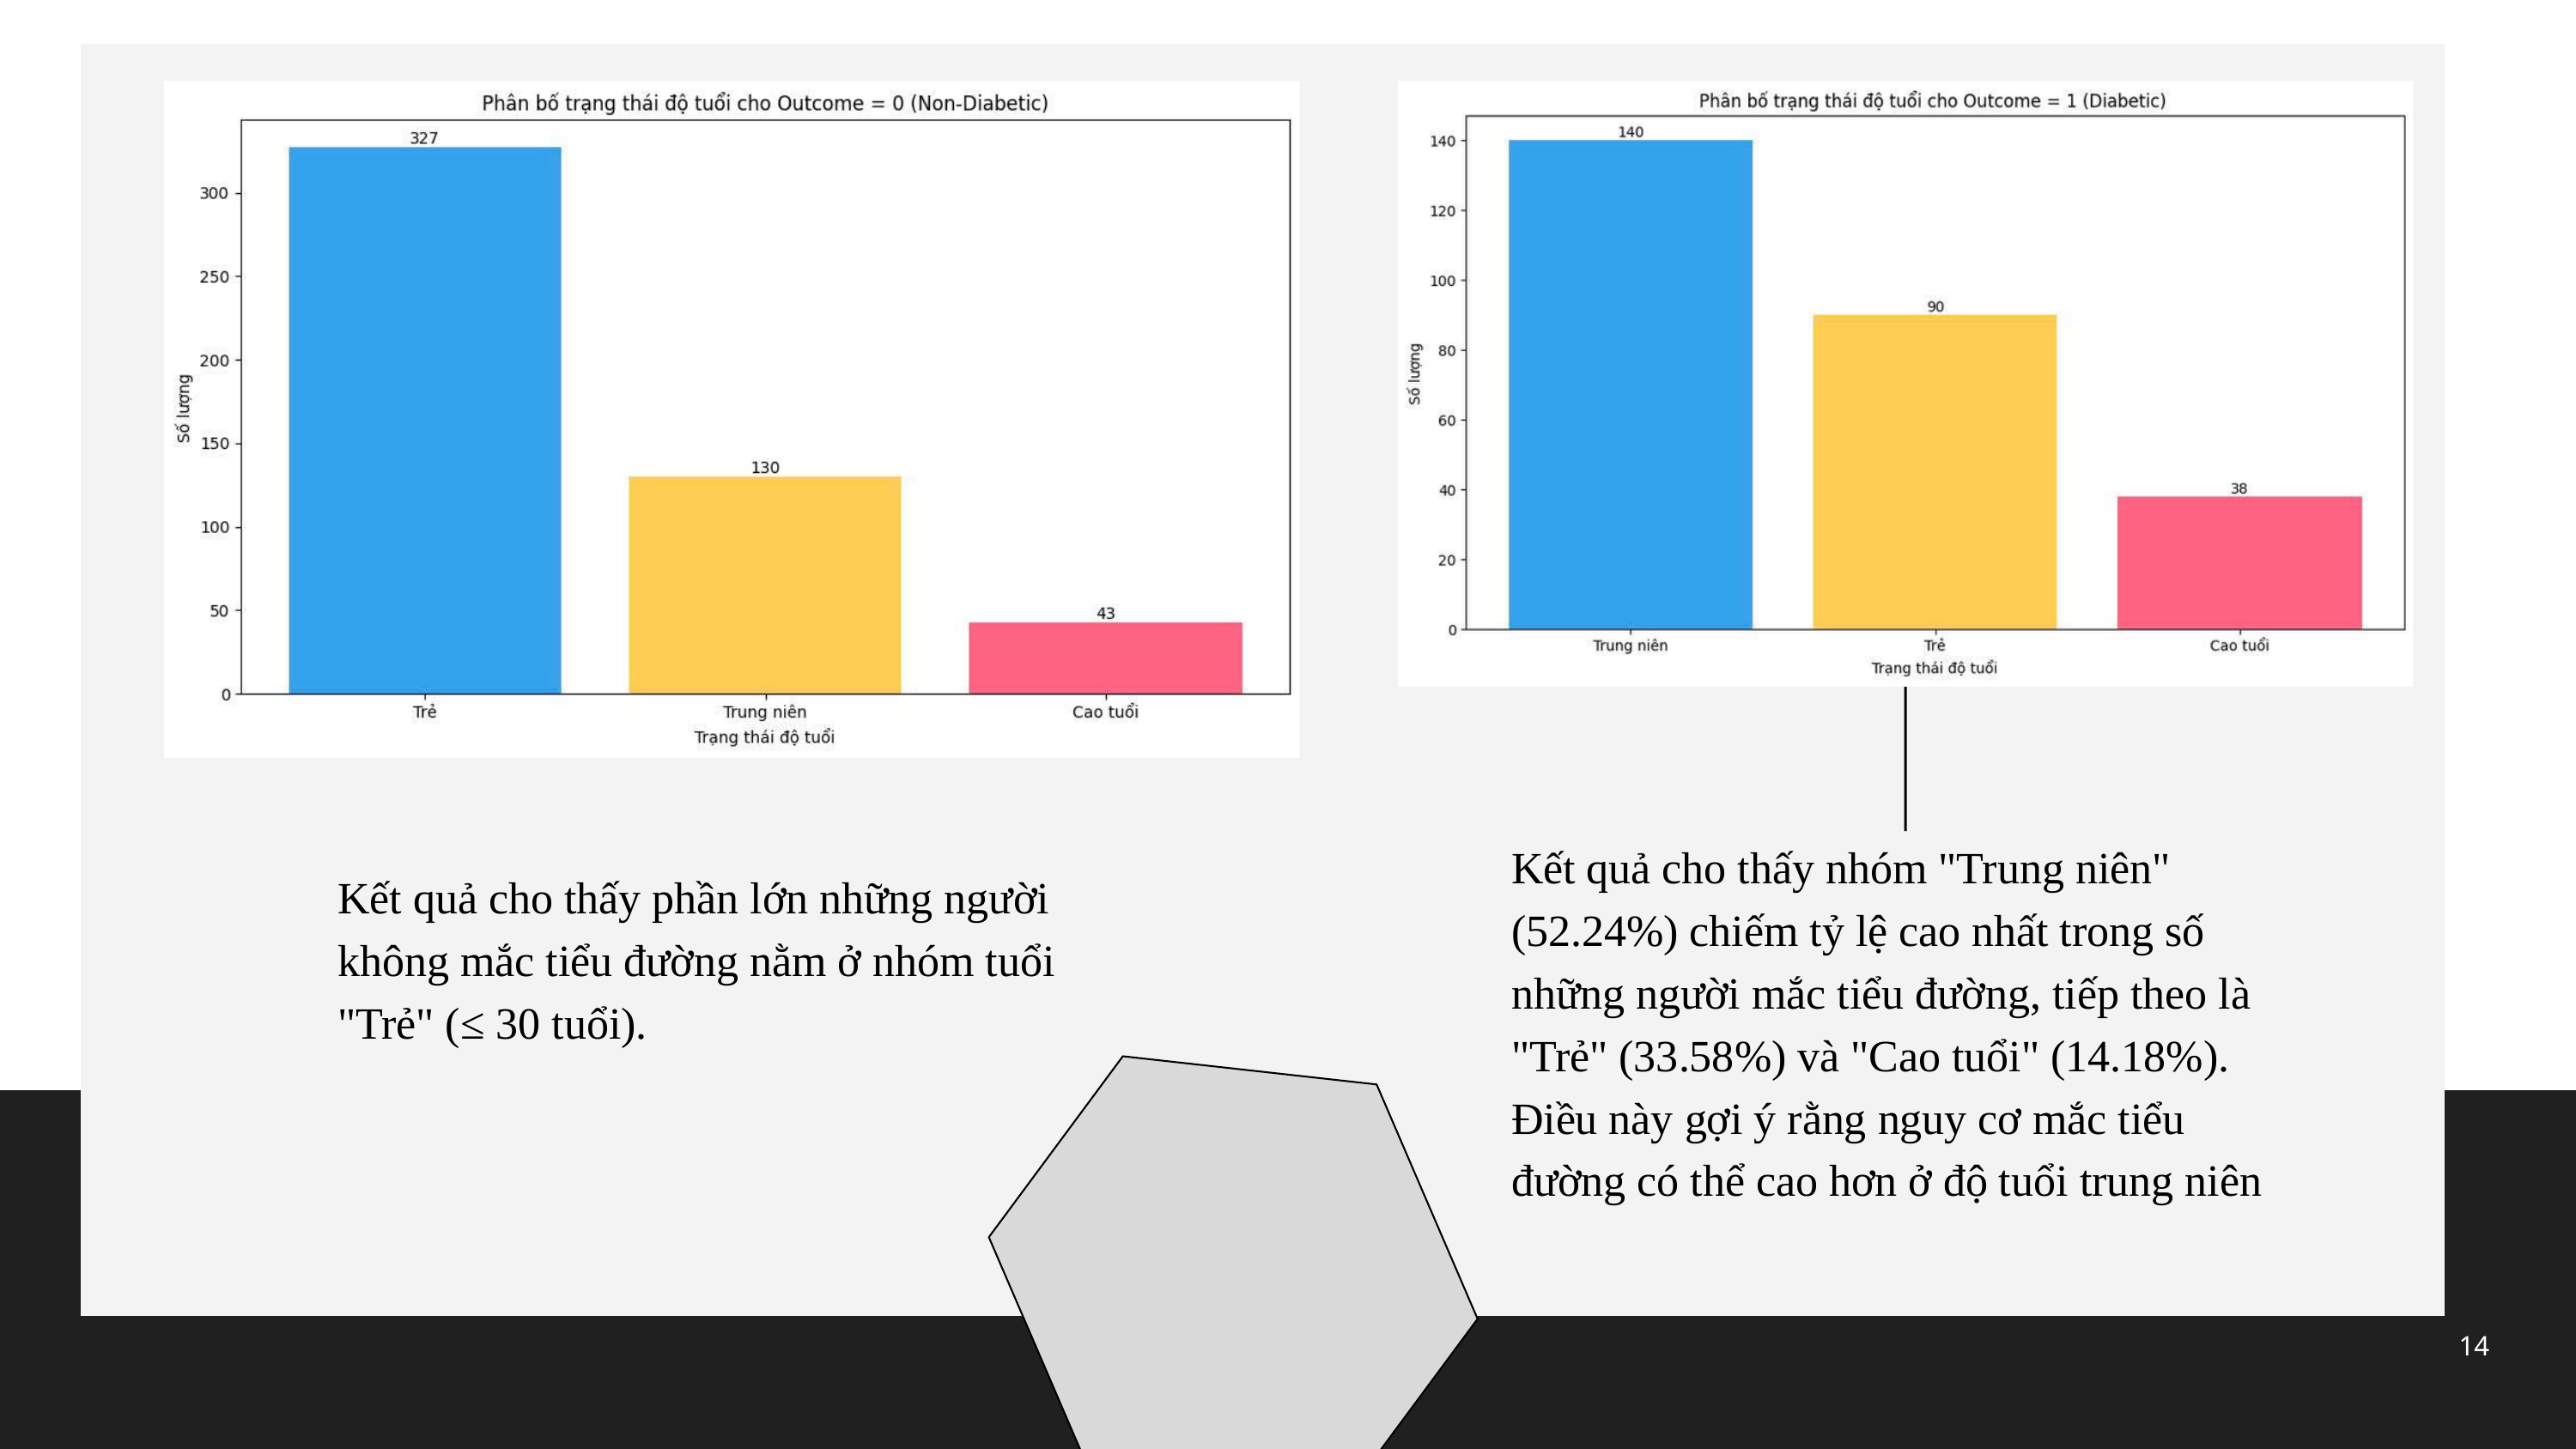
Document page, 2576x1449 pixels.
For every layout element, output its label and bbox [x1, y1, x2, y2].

text_box [0, 1089, 1007, 1449]
text_box [1459, 1089, 2576, 1449]
text_box [80, 43, 2445, 1317]
text_box [2444, 1315, 2505, 1379]
text_box [1012, 1036, 1455, 1449]
